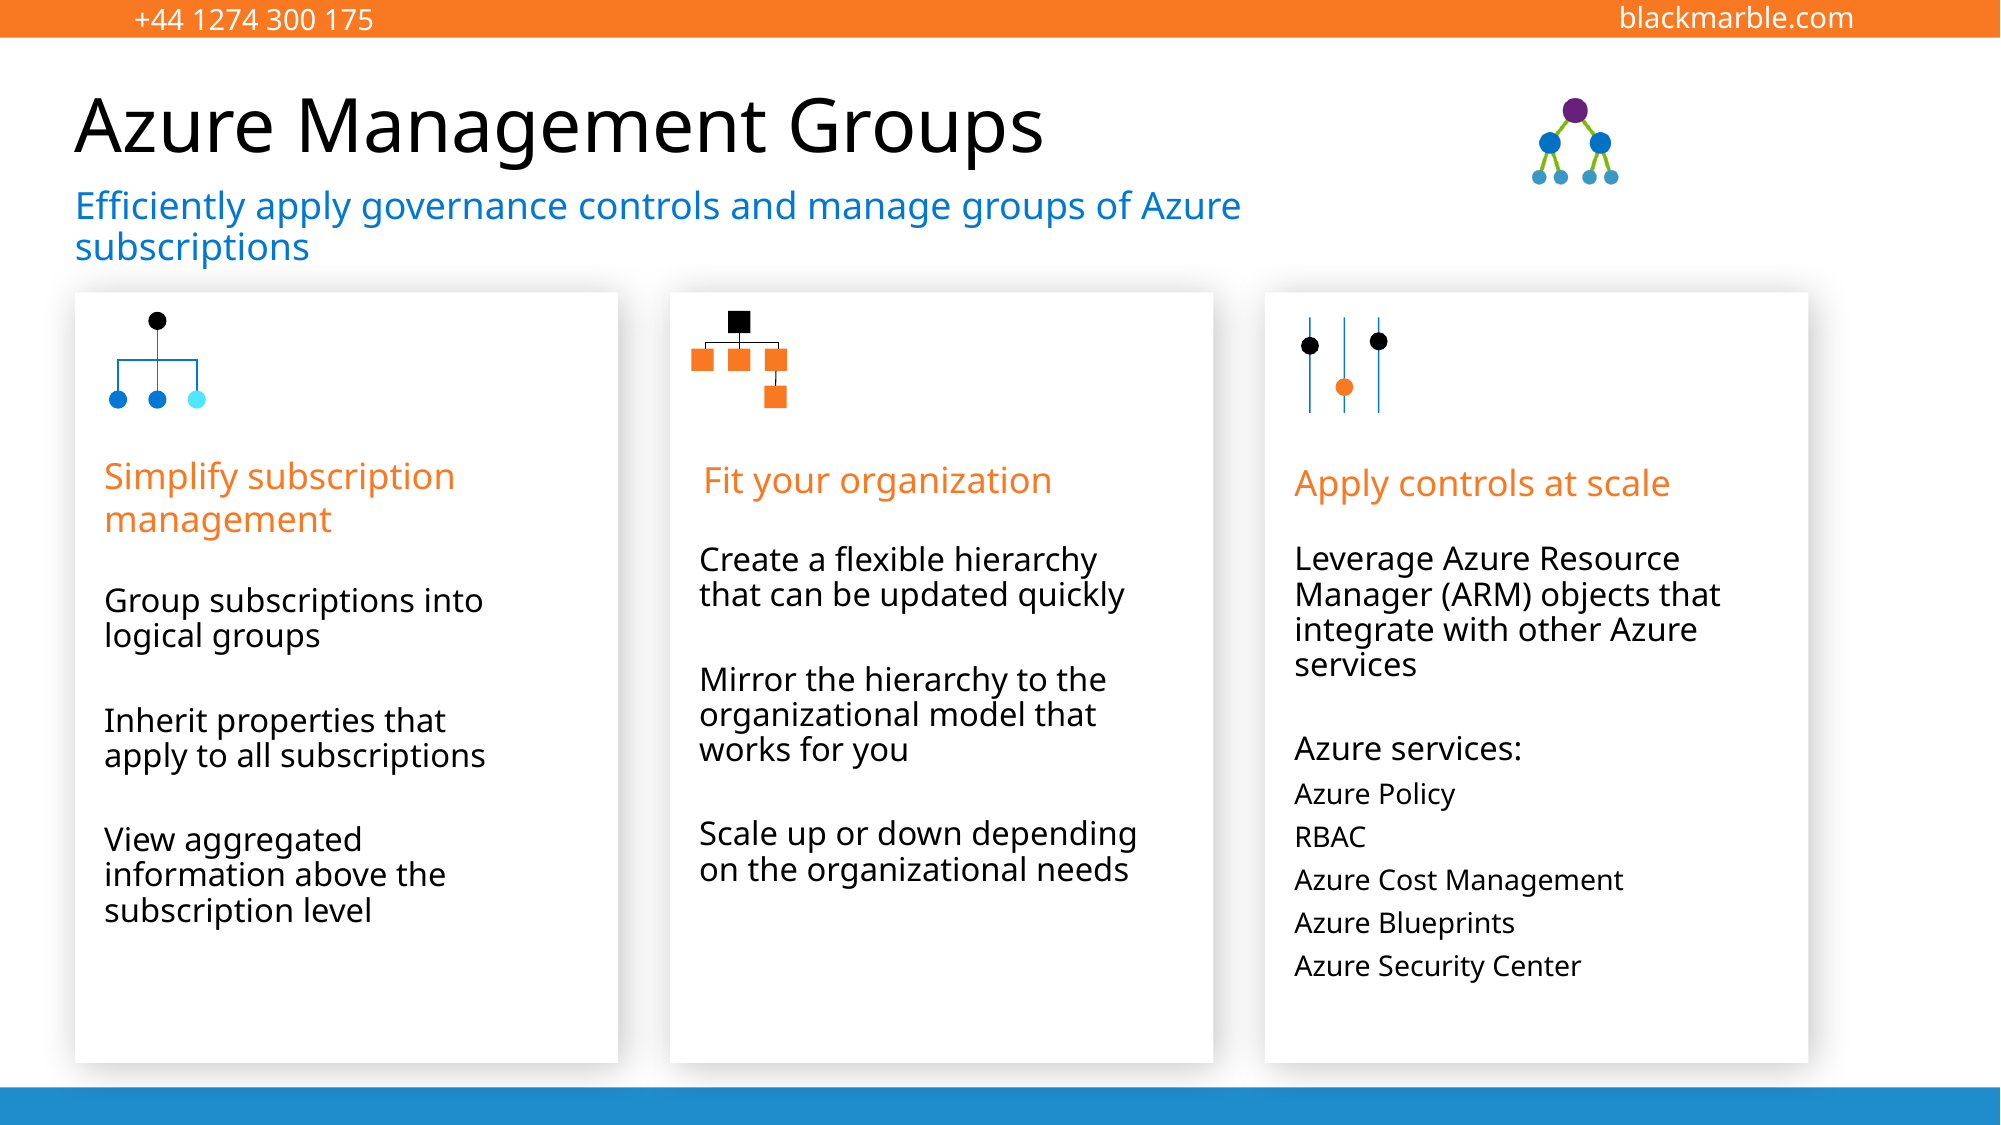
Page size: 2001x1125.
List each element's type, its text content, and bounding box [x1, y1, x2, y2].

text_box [1300, 317, 1388, 413]
picture [1530, 96, 1620, 186]
text_box 1 [74, 292, 619, 1063]
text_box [1264, 401, 1812, 953]
text_box 3 [1264, 292, 1809, 401]
picture [108, 311, 206, 409]
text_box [669, 401, 1167, 980]
text_box 3 [1264, 953, 1809, 1063]
text_box `2 [669, 292, 1214, 1063]
text_box Efficiently apply governance controls and manage groups of Azure subscriptions [74, 172, 1492, 284]
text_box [691, 310, 788, 409]
title Azure Management Groups [74, 101, 1439, 168]
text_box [74, 443, 579, 935]
